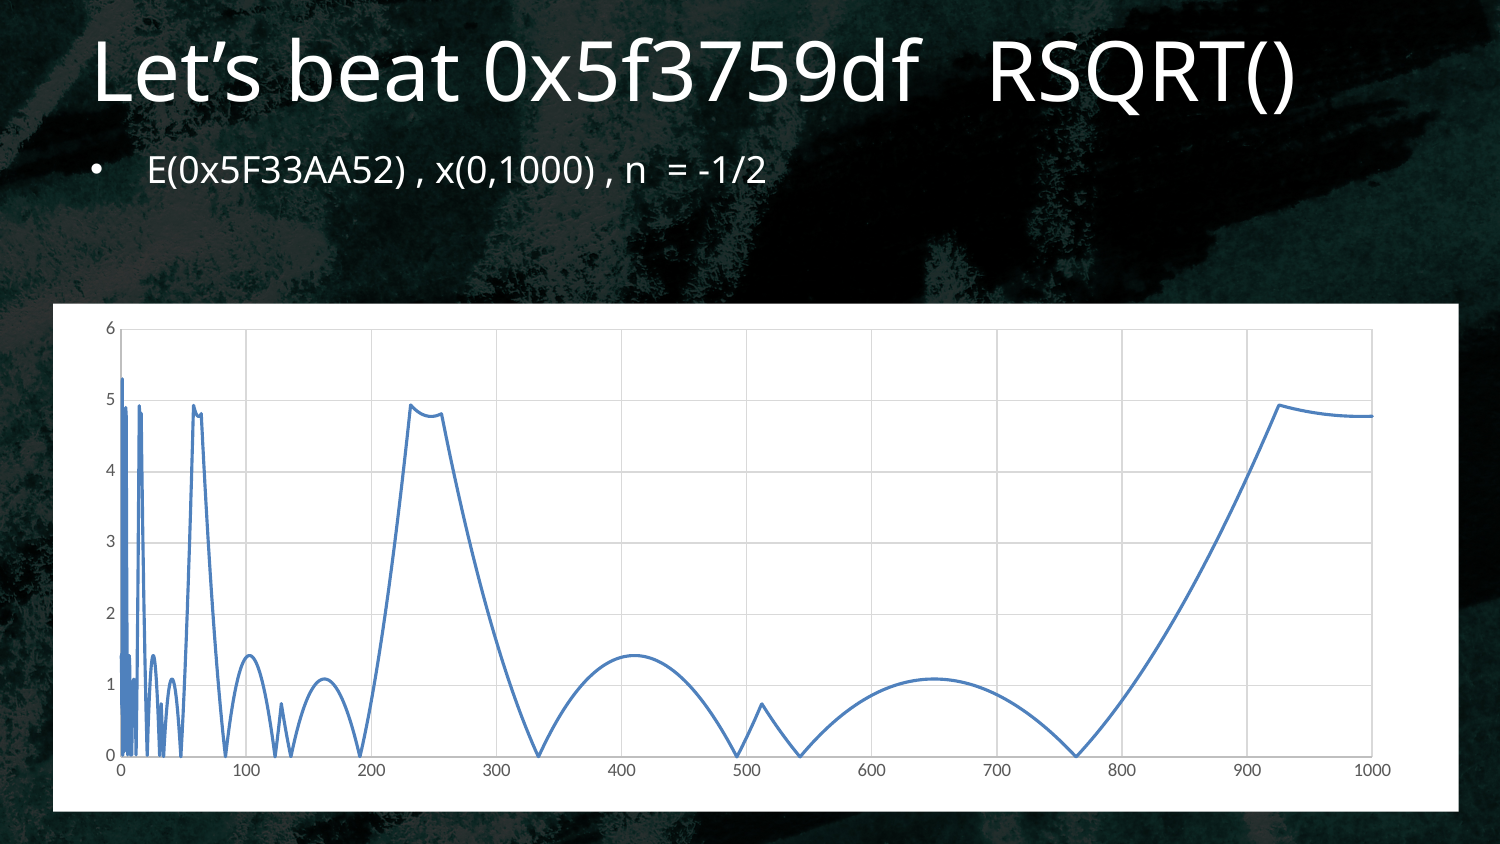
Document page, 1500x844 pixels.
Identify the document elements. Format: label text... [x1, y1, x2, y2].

title Let’s beat 0x5f3759df RSQRT() [75, 22, 1425, 115]
chart [52, 303, 1459, 812]
list E(0x5F33AA52) , x(0,1000) , n = -1/2 [75, 138, 1425, 302]
picture [0, 0, 1500, 844]
